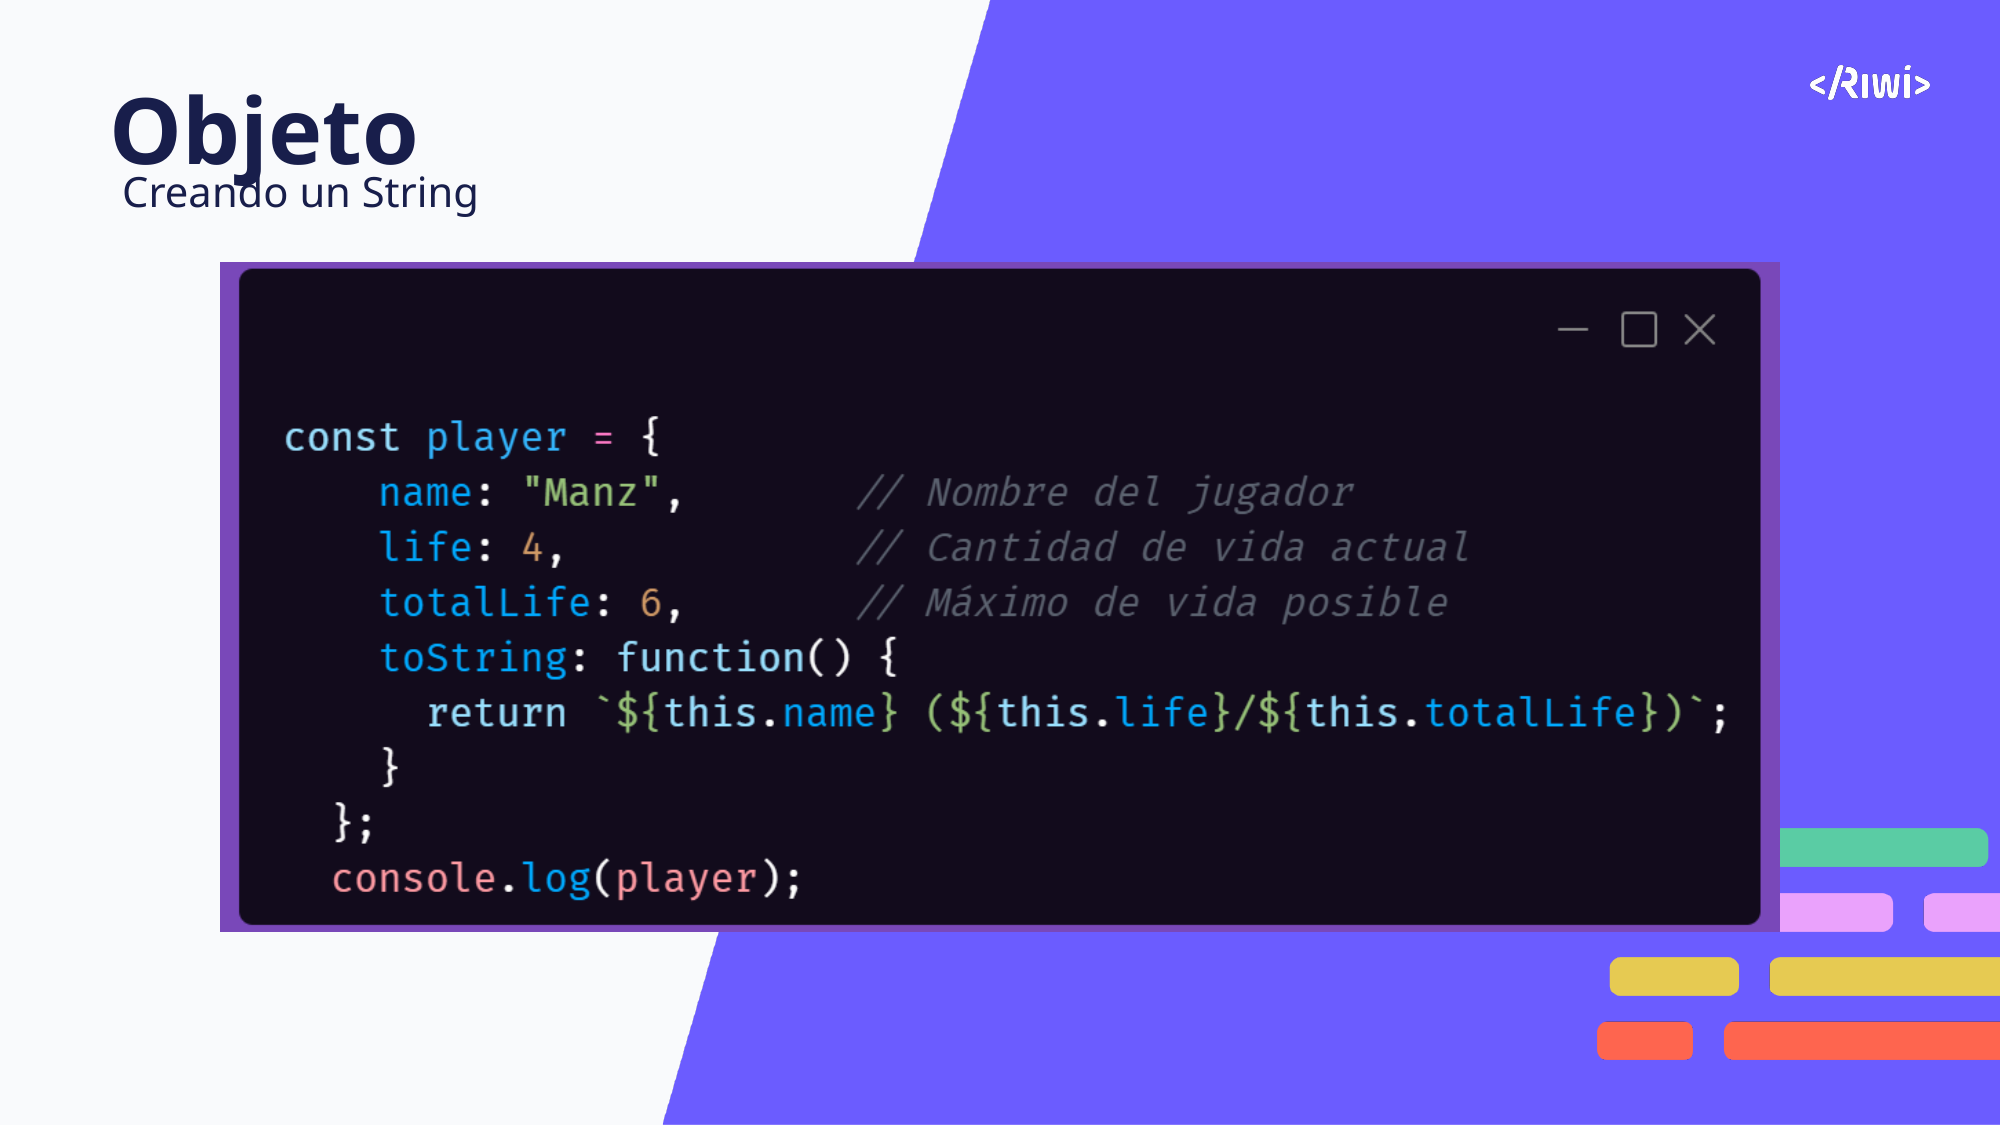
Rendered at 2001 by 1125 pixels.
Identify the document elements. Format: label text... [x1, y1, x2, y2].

text_box Creando un String [107, 158, 657, 224]
picture [220, 0, 2000, 1125]
text_box Objeto [94, 65, 657, 190]
